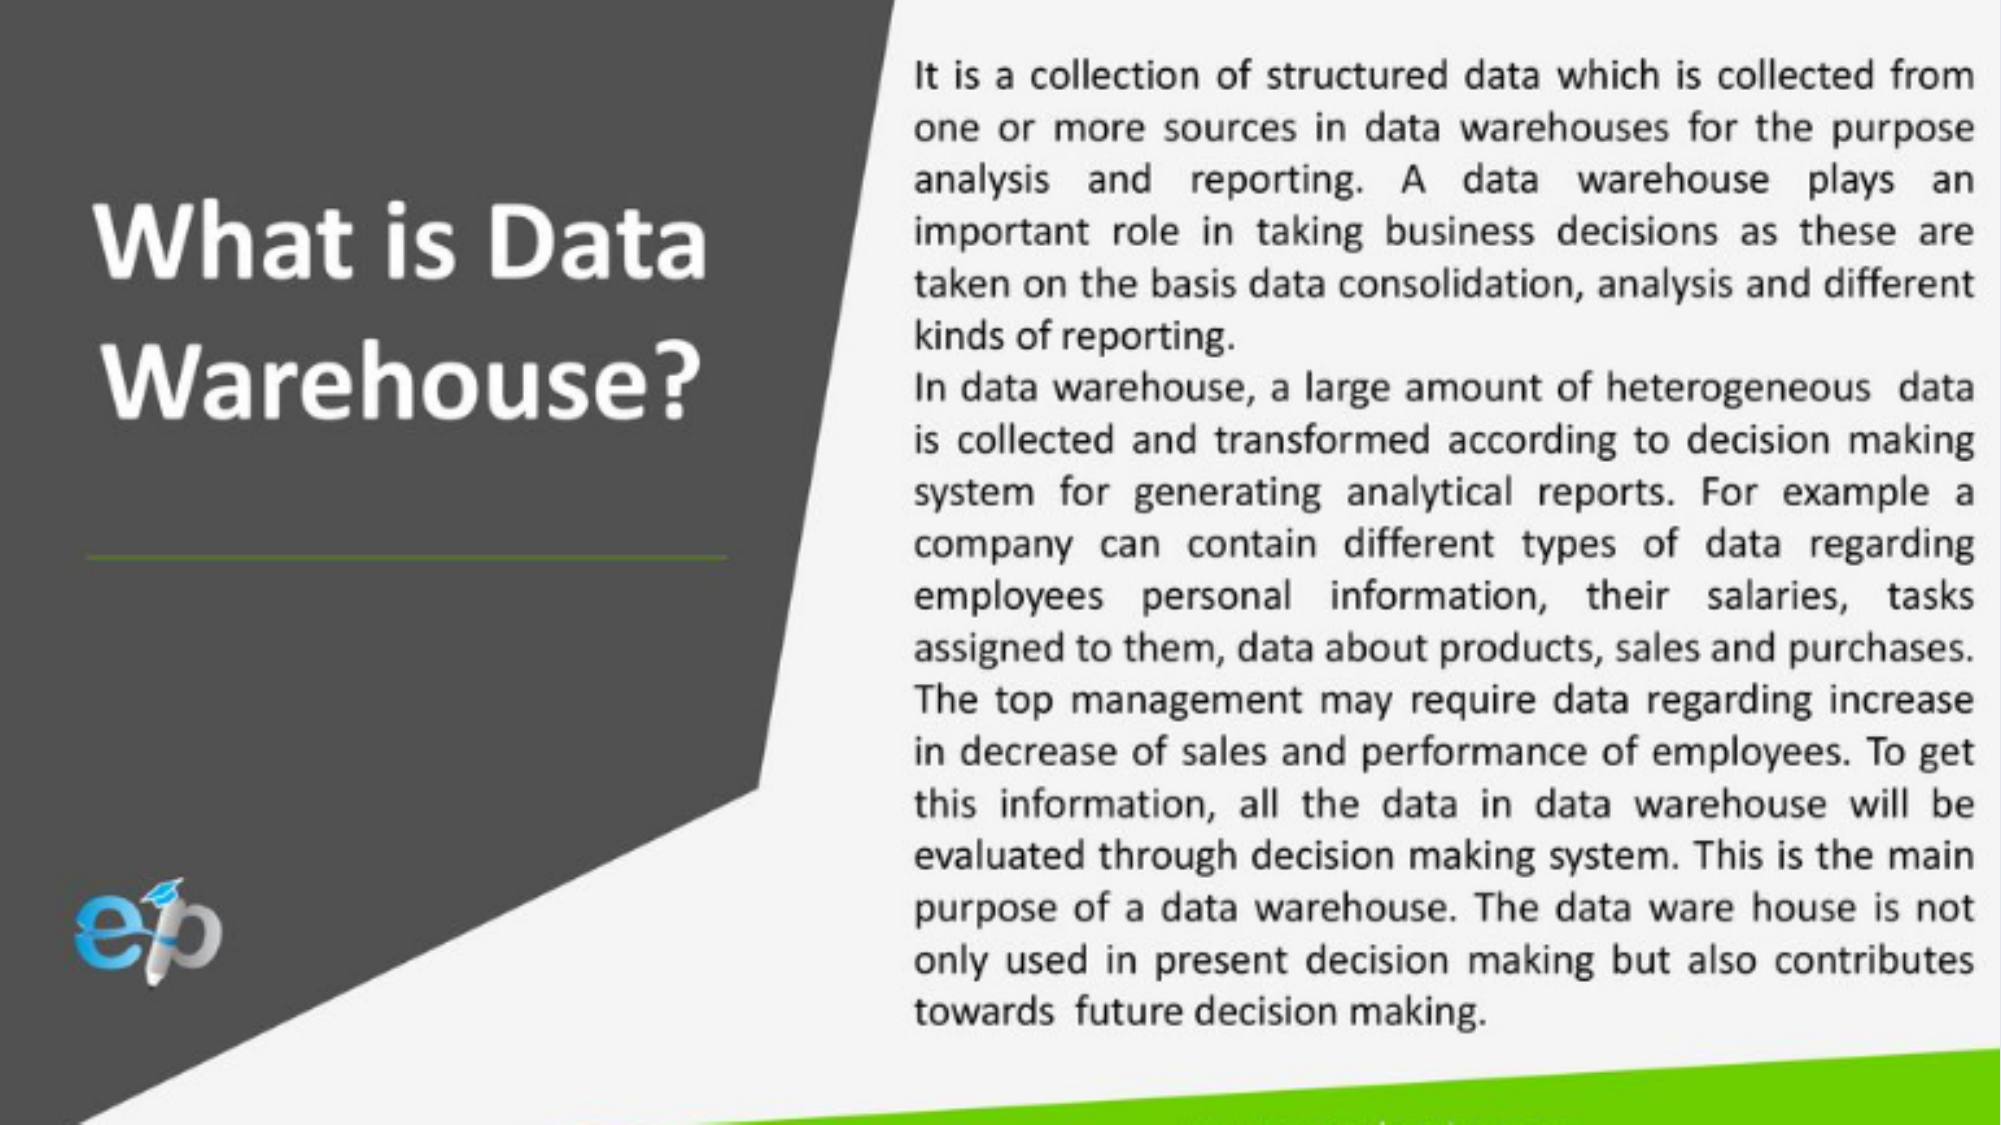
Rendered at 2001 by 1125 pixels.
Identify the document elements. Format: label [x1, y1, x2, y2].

list [0, 0, 2000, 1125]
